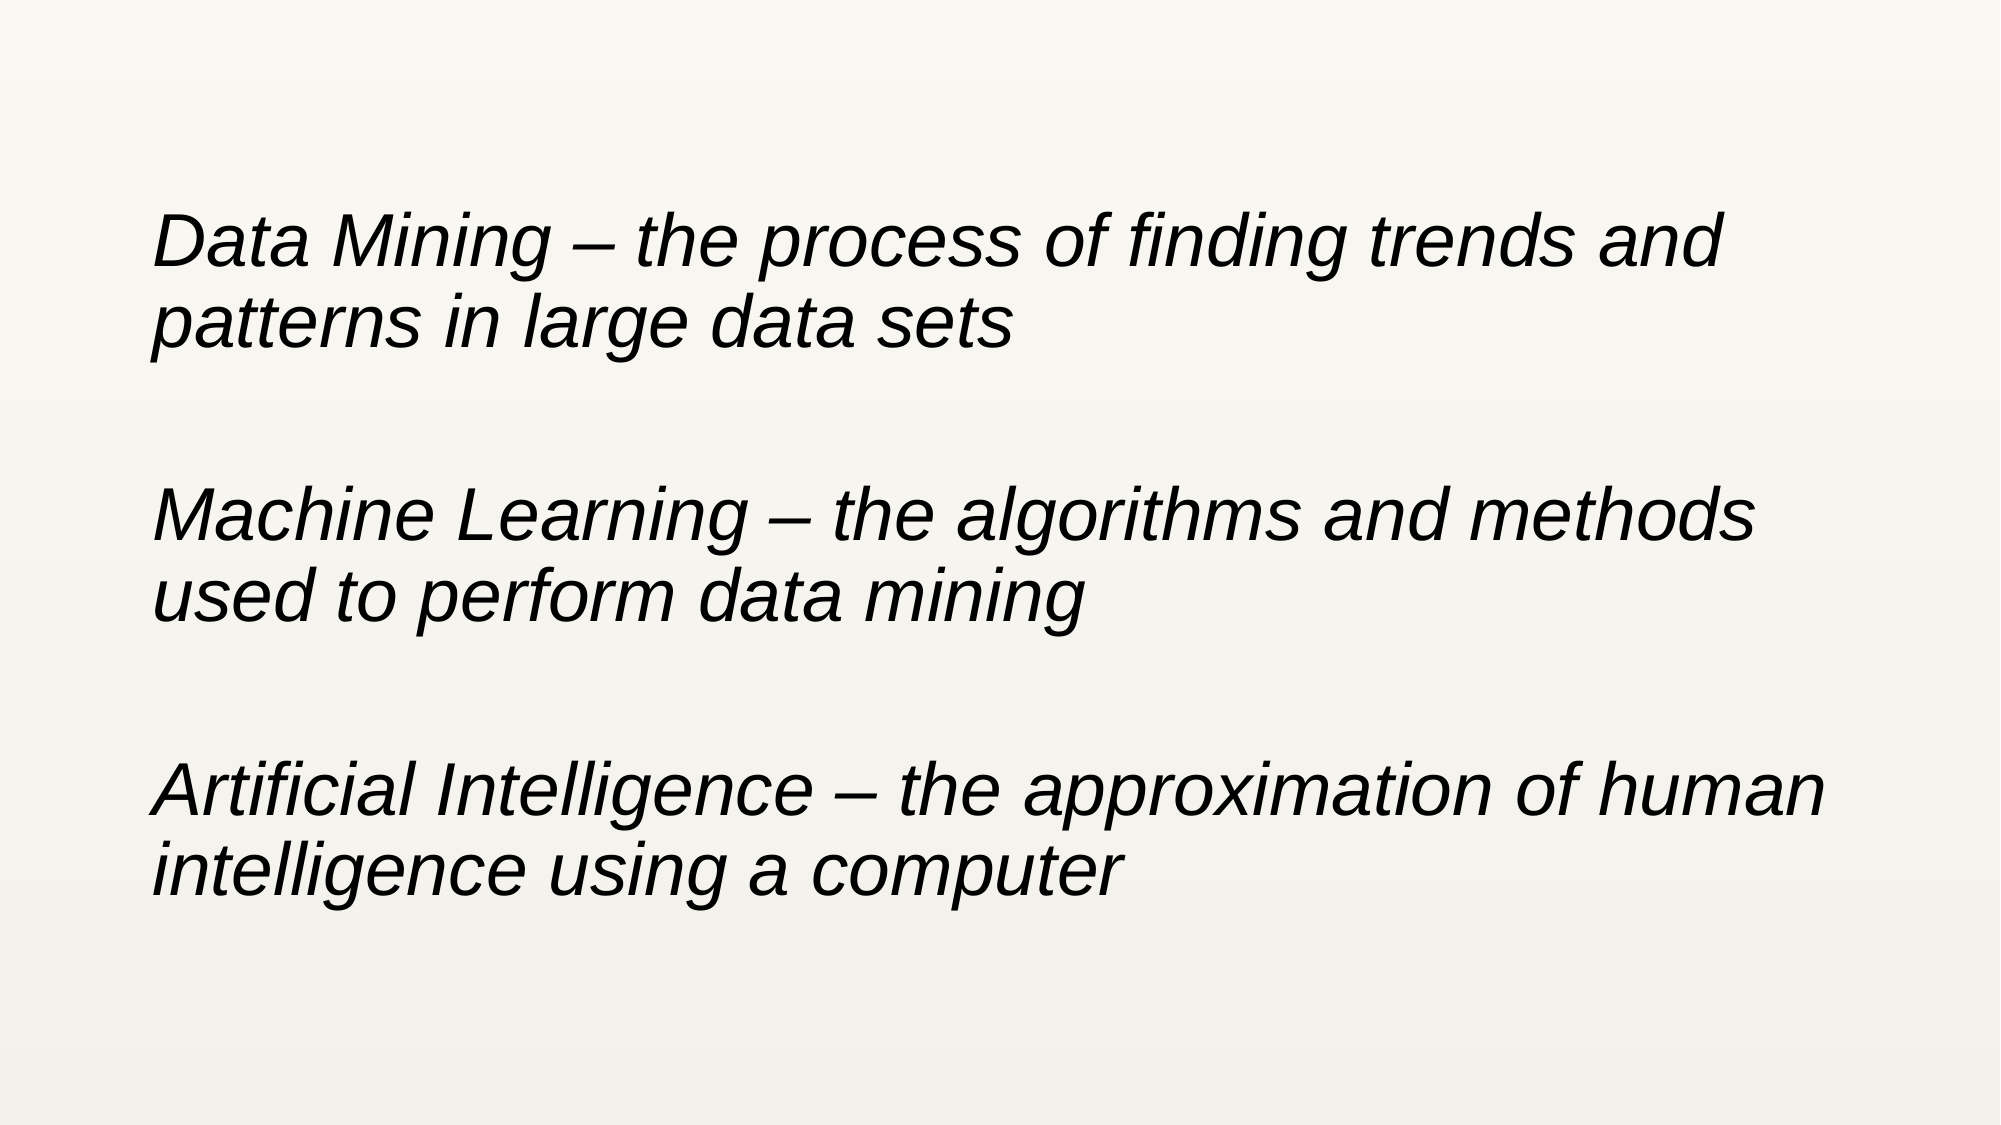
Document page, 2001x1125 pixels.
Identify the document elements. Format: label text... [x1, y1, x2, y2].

list Data Mining – the process of finding trends and patterns in large data sets Machine Learning – the algorithms and methods used to perform data mining Artificial Intelligence – the approximation of human intelligence using a computer [137, 100, 1863, 1014]
